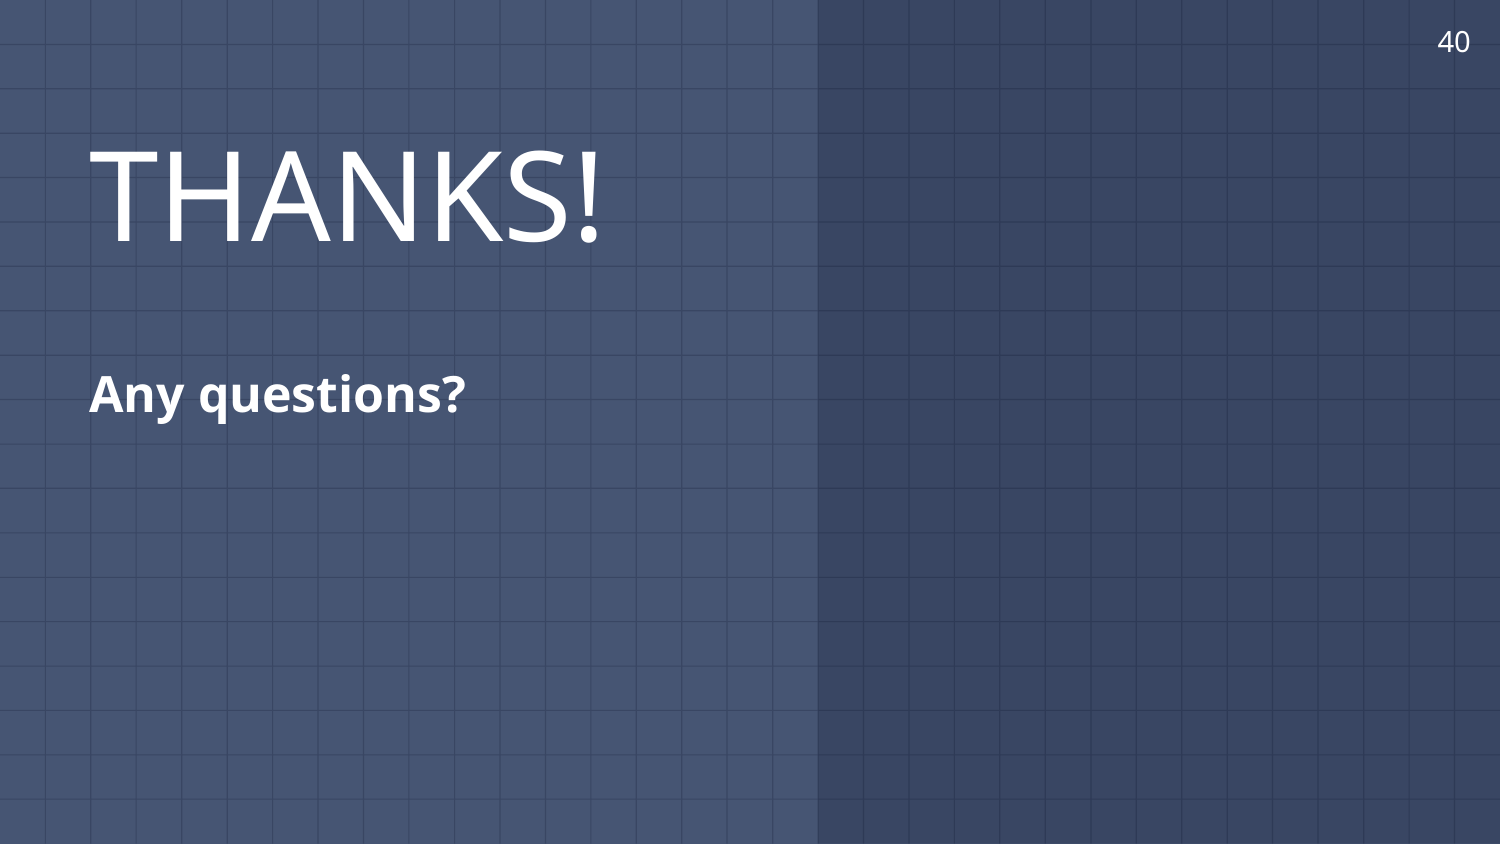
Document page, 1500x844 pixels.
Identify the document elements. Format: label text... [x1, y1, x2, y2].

title THANKS! [74, 101, 728, 243]
list Any questions? [74, 347, 728, 505]
slide_number 40 [1408, 0, 1500, 88]
